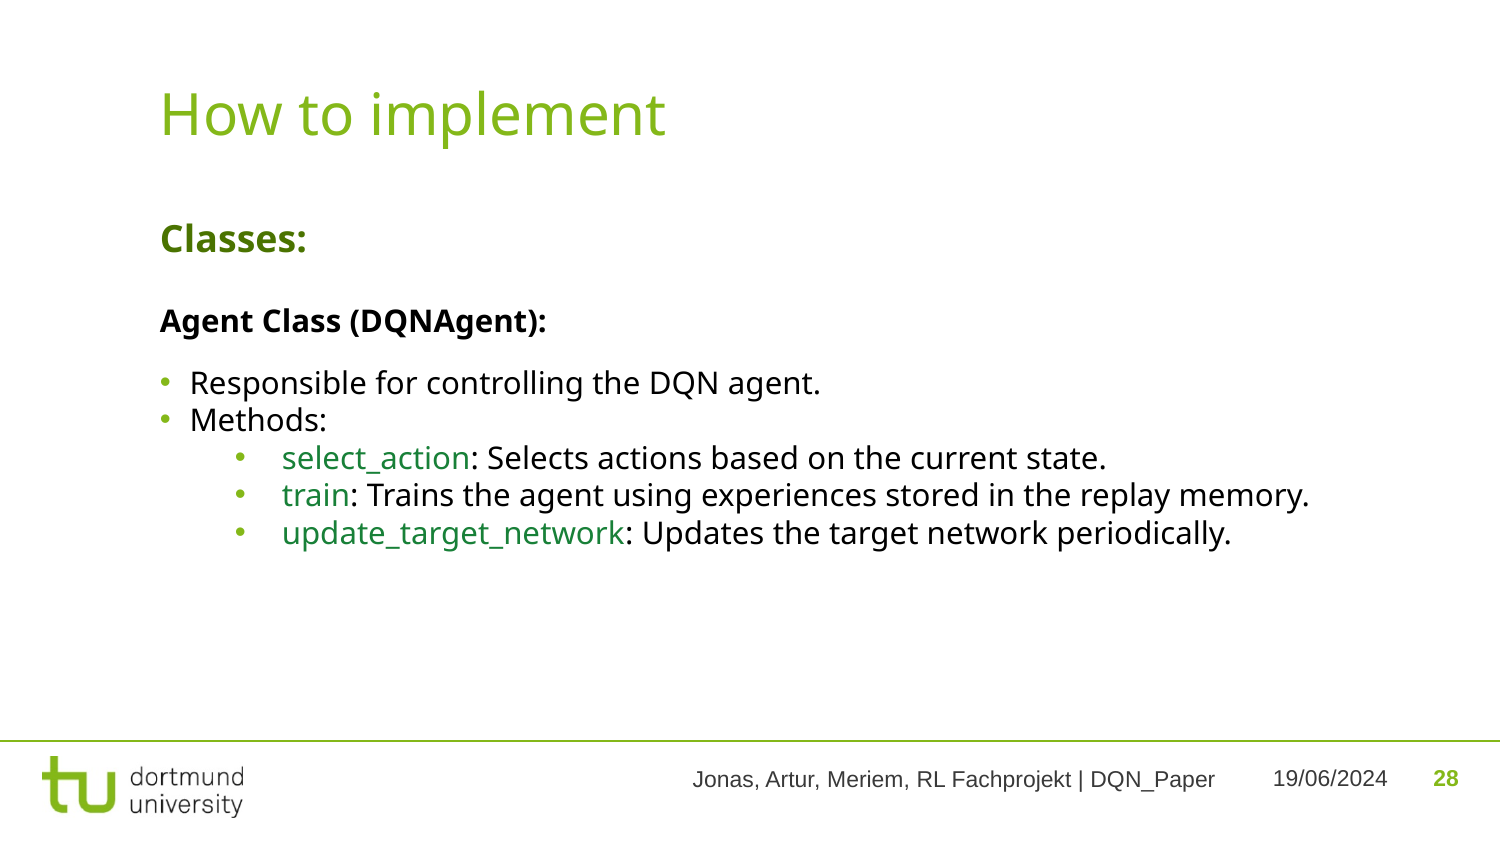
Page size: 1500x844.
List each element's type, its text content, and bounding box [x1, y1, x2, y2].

list How to implement [160, 77, 1176, 162]
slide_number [1239, 763, 1388, 809]
picture [42, 756, 243, 818]
slide_number 28 [1395, 760, 1459, 795]
footer Jonas, Artur, Meriem, RL Fachprojekt | DQN_Paper [553, 764, 1216, 810]
list Classes: Agent Class (DQNAgent): Responsible for controlling the DQN agent. Methods: select_action: Selects actions based on the current state. train: Trains the agent using experiences stored in the replay memory. update_target_network: Updates the target network periodically. [160, 214, 1424, 711]
